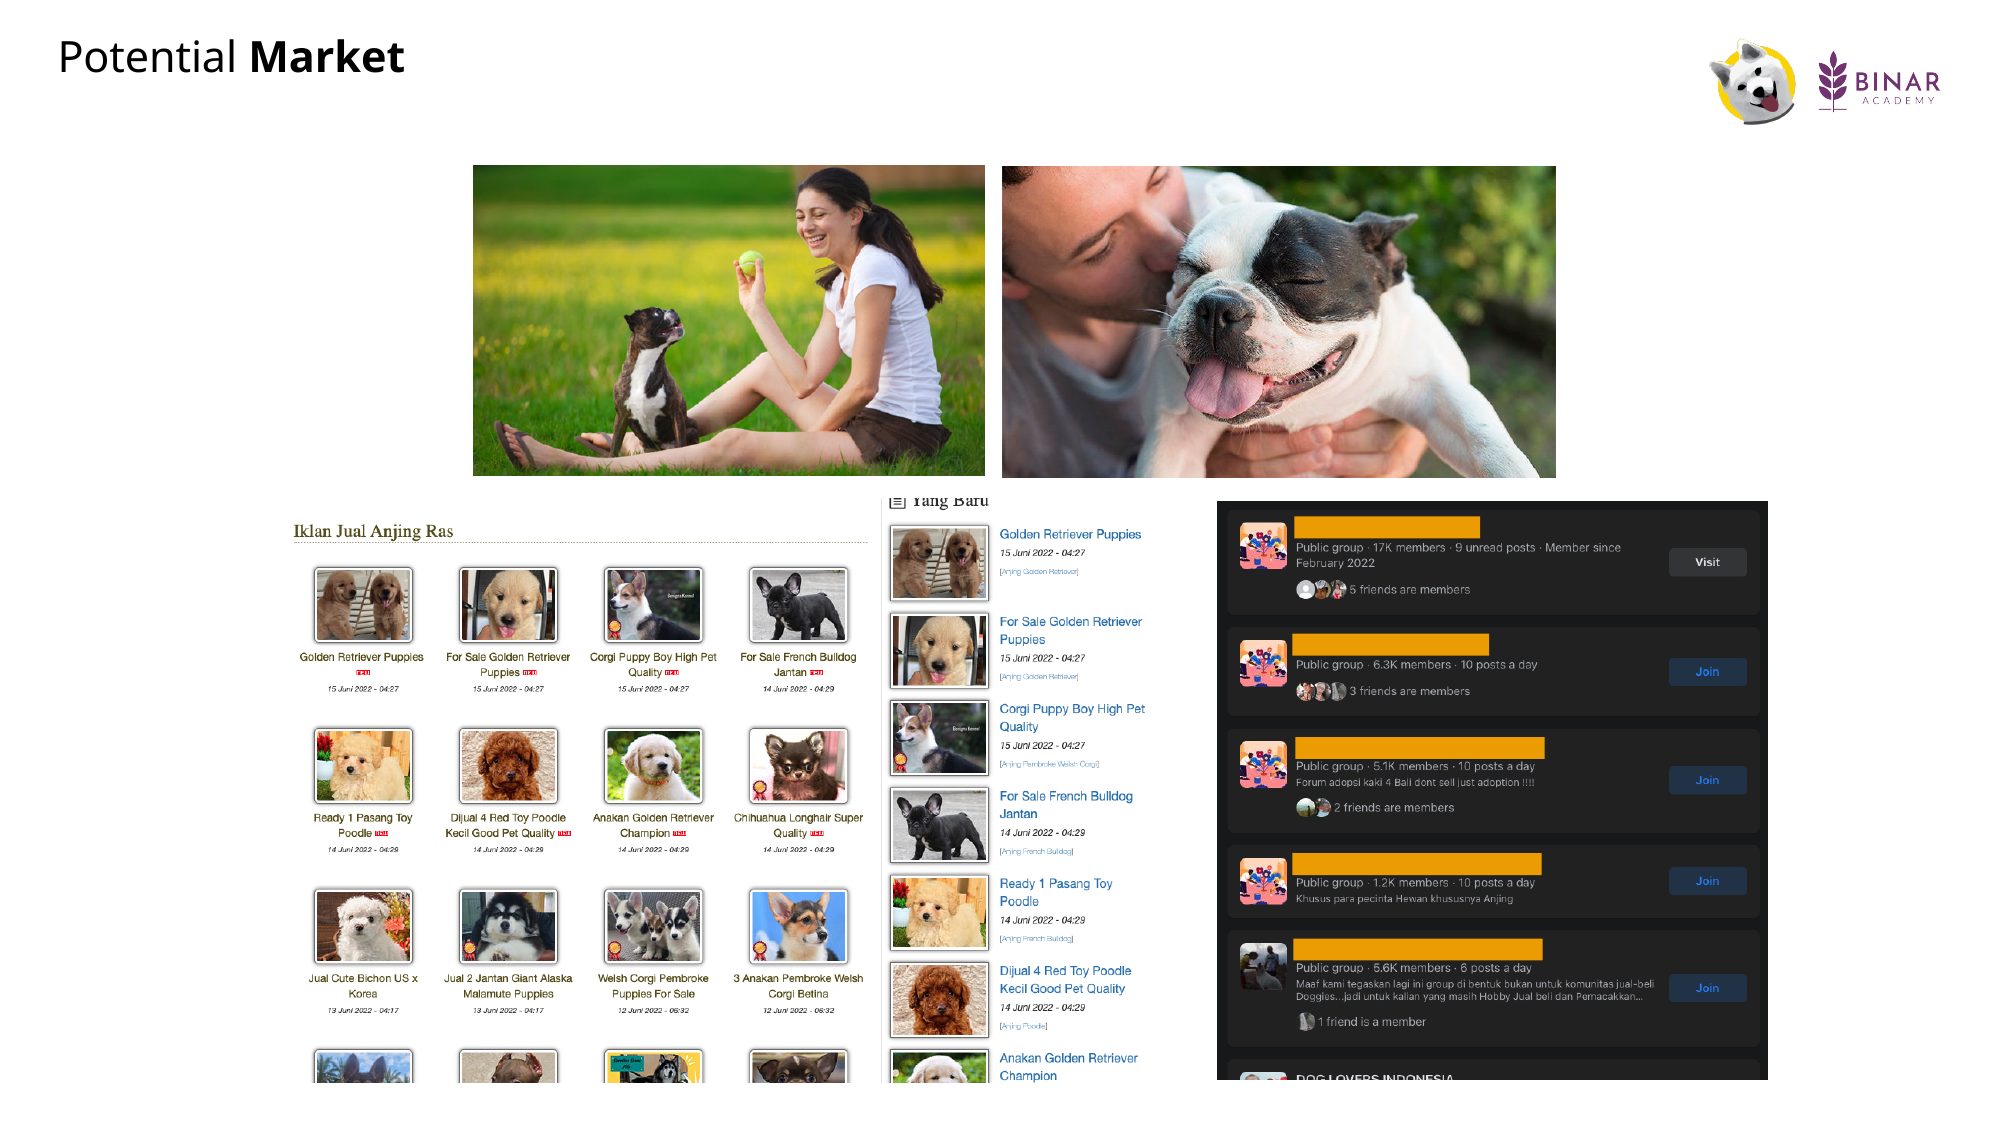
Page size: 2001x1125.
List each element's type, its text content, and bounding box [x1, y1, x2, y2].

title Potential Market [42, 27, 1768, 143]
picture [1217, 501, 1768, 1080]
picture [473, 165, 985, 476]
picture [1002, 166, 1556, 478]
picture [272, 498, 1193, 1083]
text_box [1707, 37, 1963, 126]
